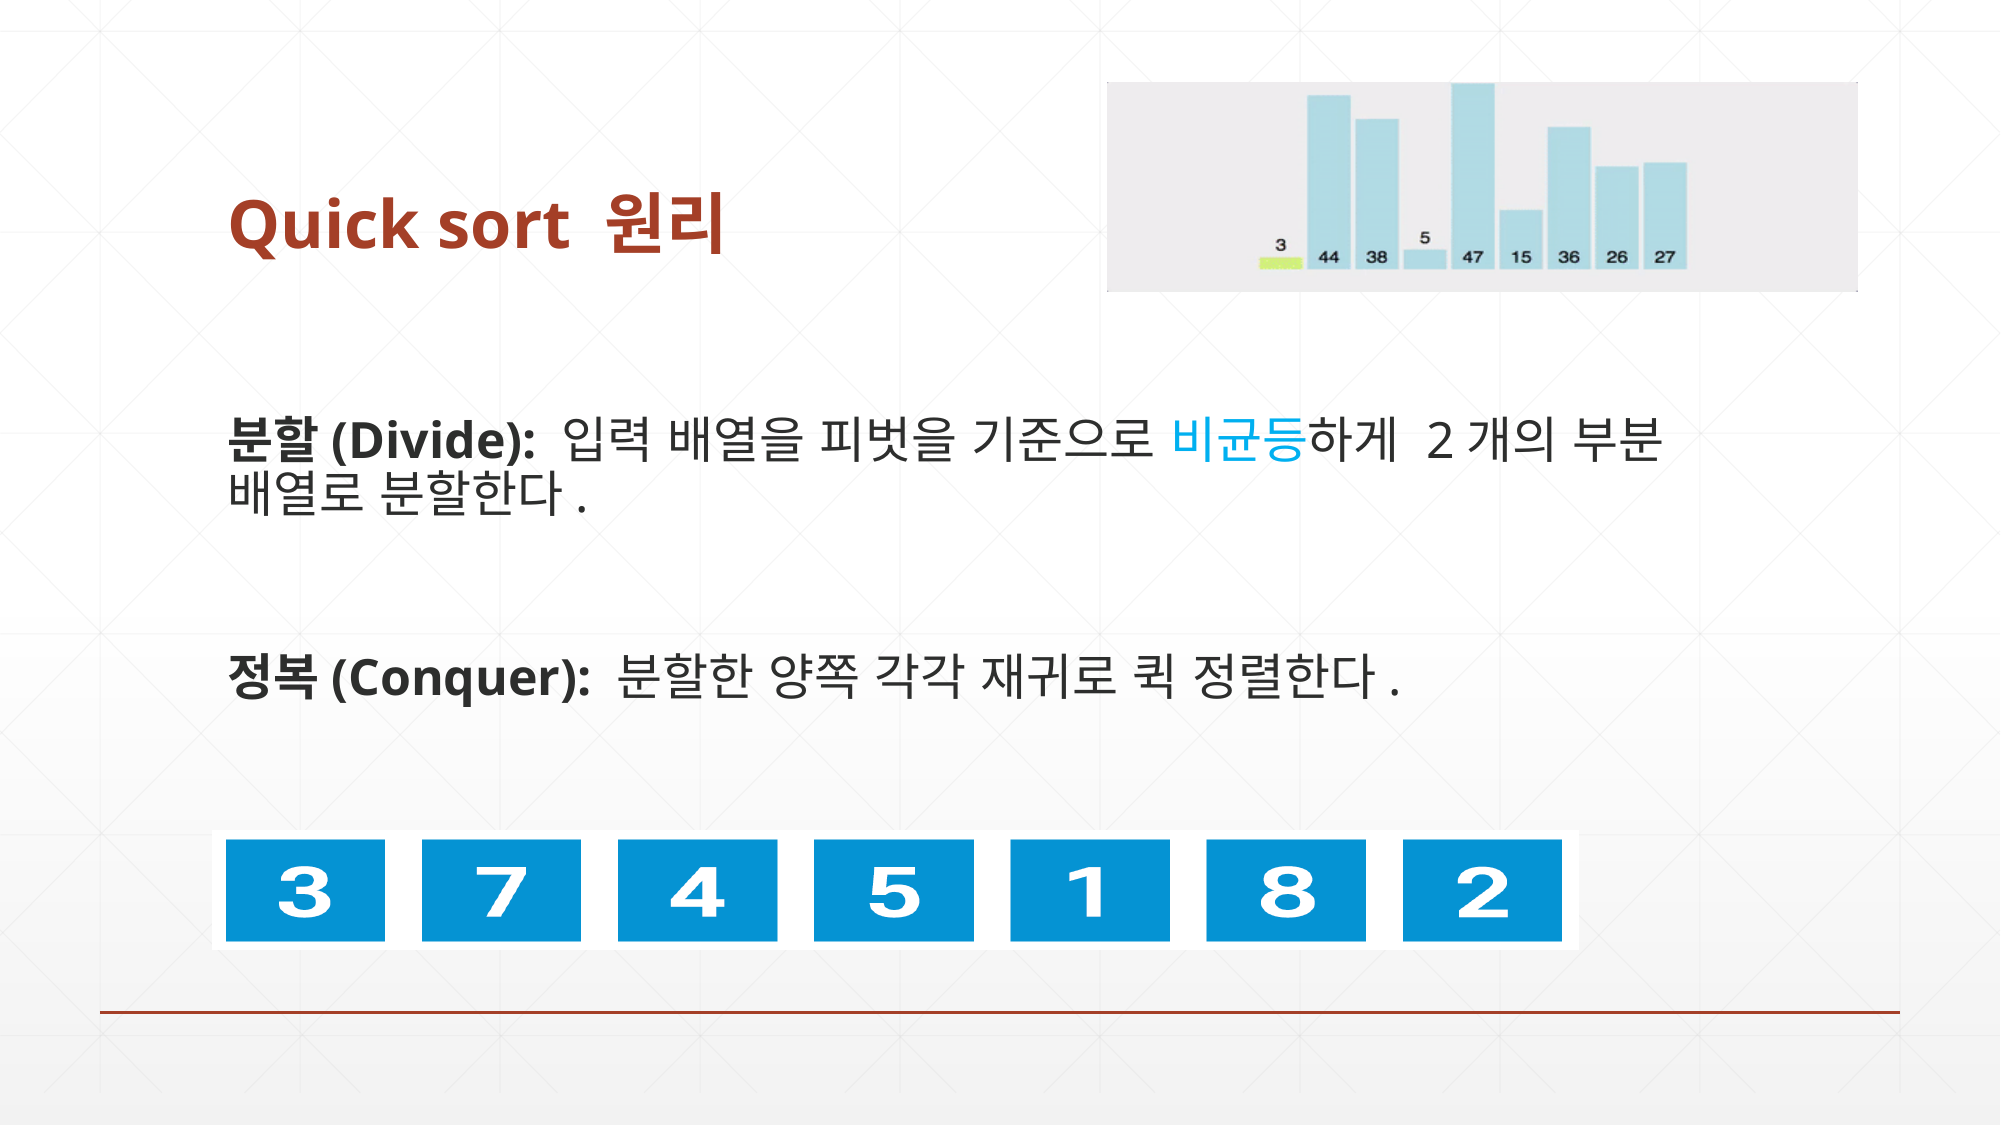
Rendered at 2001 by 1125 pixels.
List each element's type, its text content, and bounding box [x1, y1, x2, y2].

picture [212, 830, 1579, 950]
title Quick sort 원리 [212, 82, 1107, 271]
list 분할(Divide): 입력 배열을 피벗을 기준으로 비균등하게 2개의 부분 배열로 분할한다. 정복(Conquer): 분할한 양쪽 각각 재귀로 퀵 정렬한다. [212, 324, 1788, 950]
picture [1107, 82, 1858, 292]
